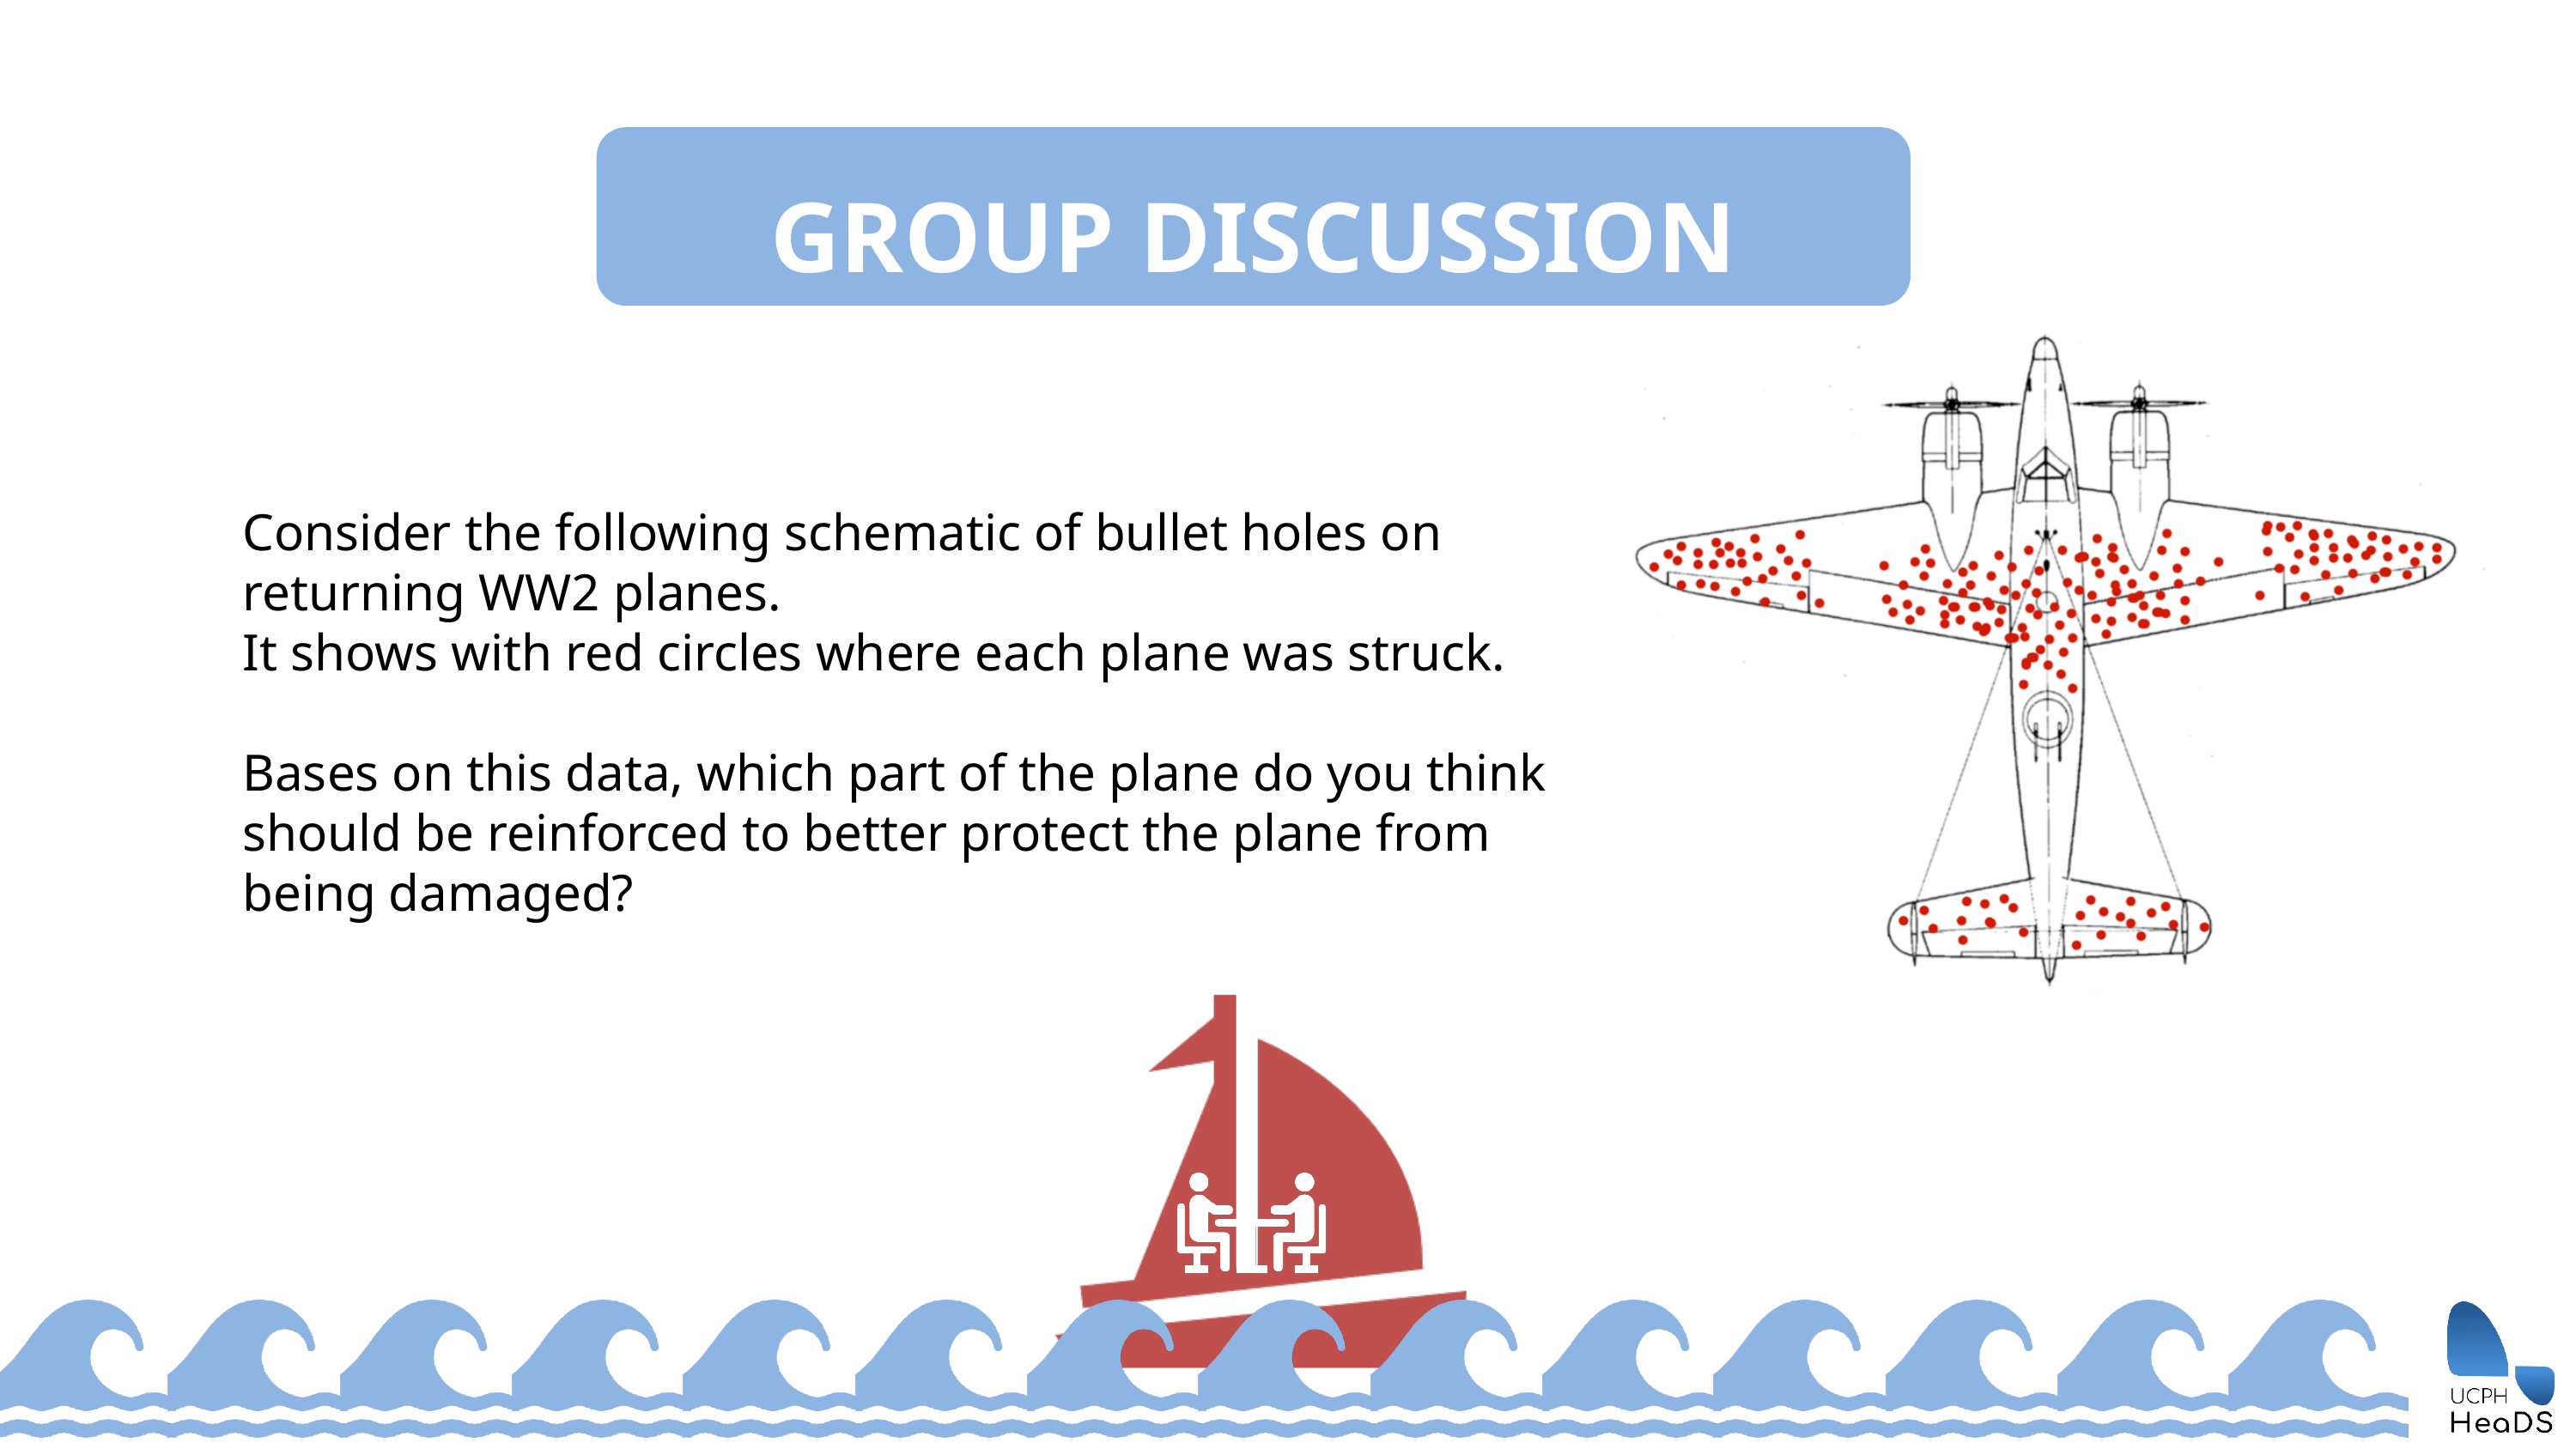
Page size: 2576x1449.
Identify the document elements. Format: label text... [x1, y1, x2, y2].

text_box [598, 292, 1909, 308]
text_box [595, 125, 1912, 152]
text_box Consider the following schematic of bullet holes on returning WW2 planes. It shows with red circles where each plane was struck. Bases on this data, which part of the plane do you think should be reinforced to better protect the plane from being damaged? [229, 494, 1585, 928]
picture [2446, 1301, 2555, 1433]
text_box GROUP DISCUSSION [534, 152, 1972, 292]
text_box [0, 1260, 2427, 1449]
picture [998, 919, 1525, 1260]
picture [1589, 310, 2512, 997]
